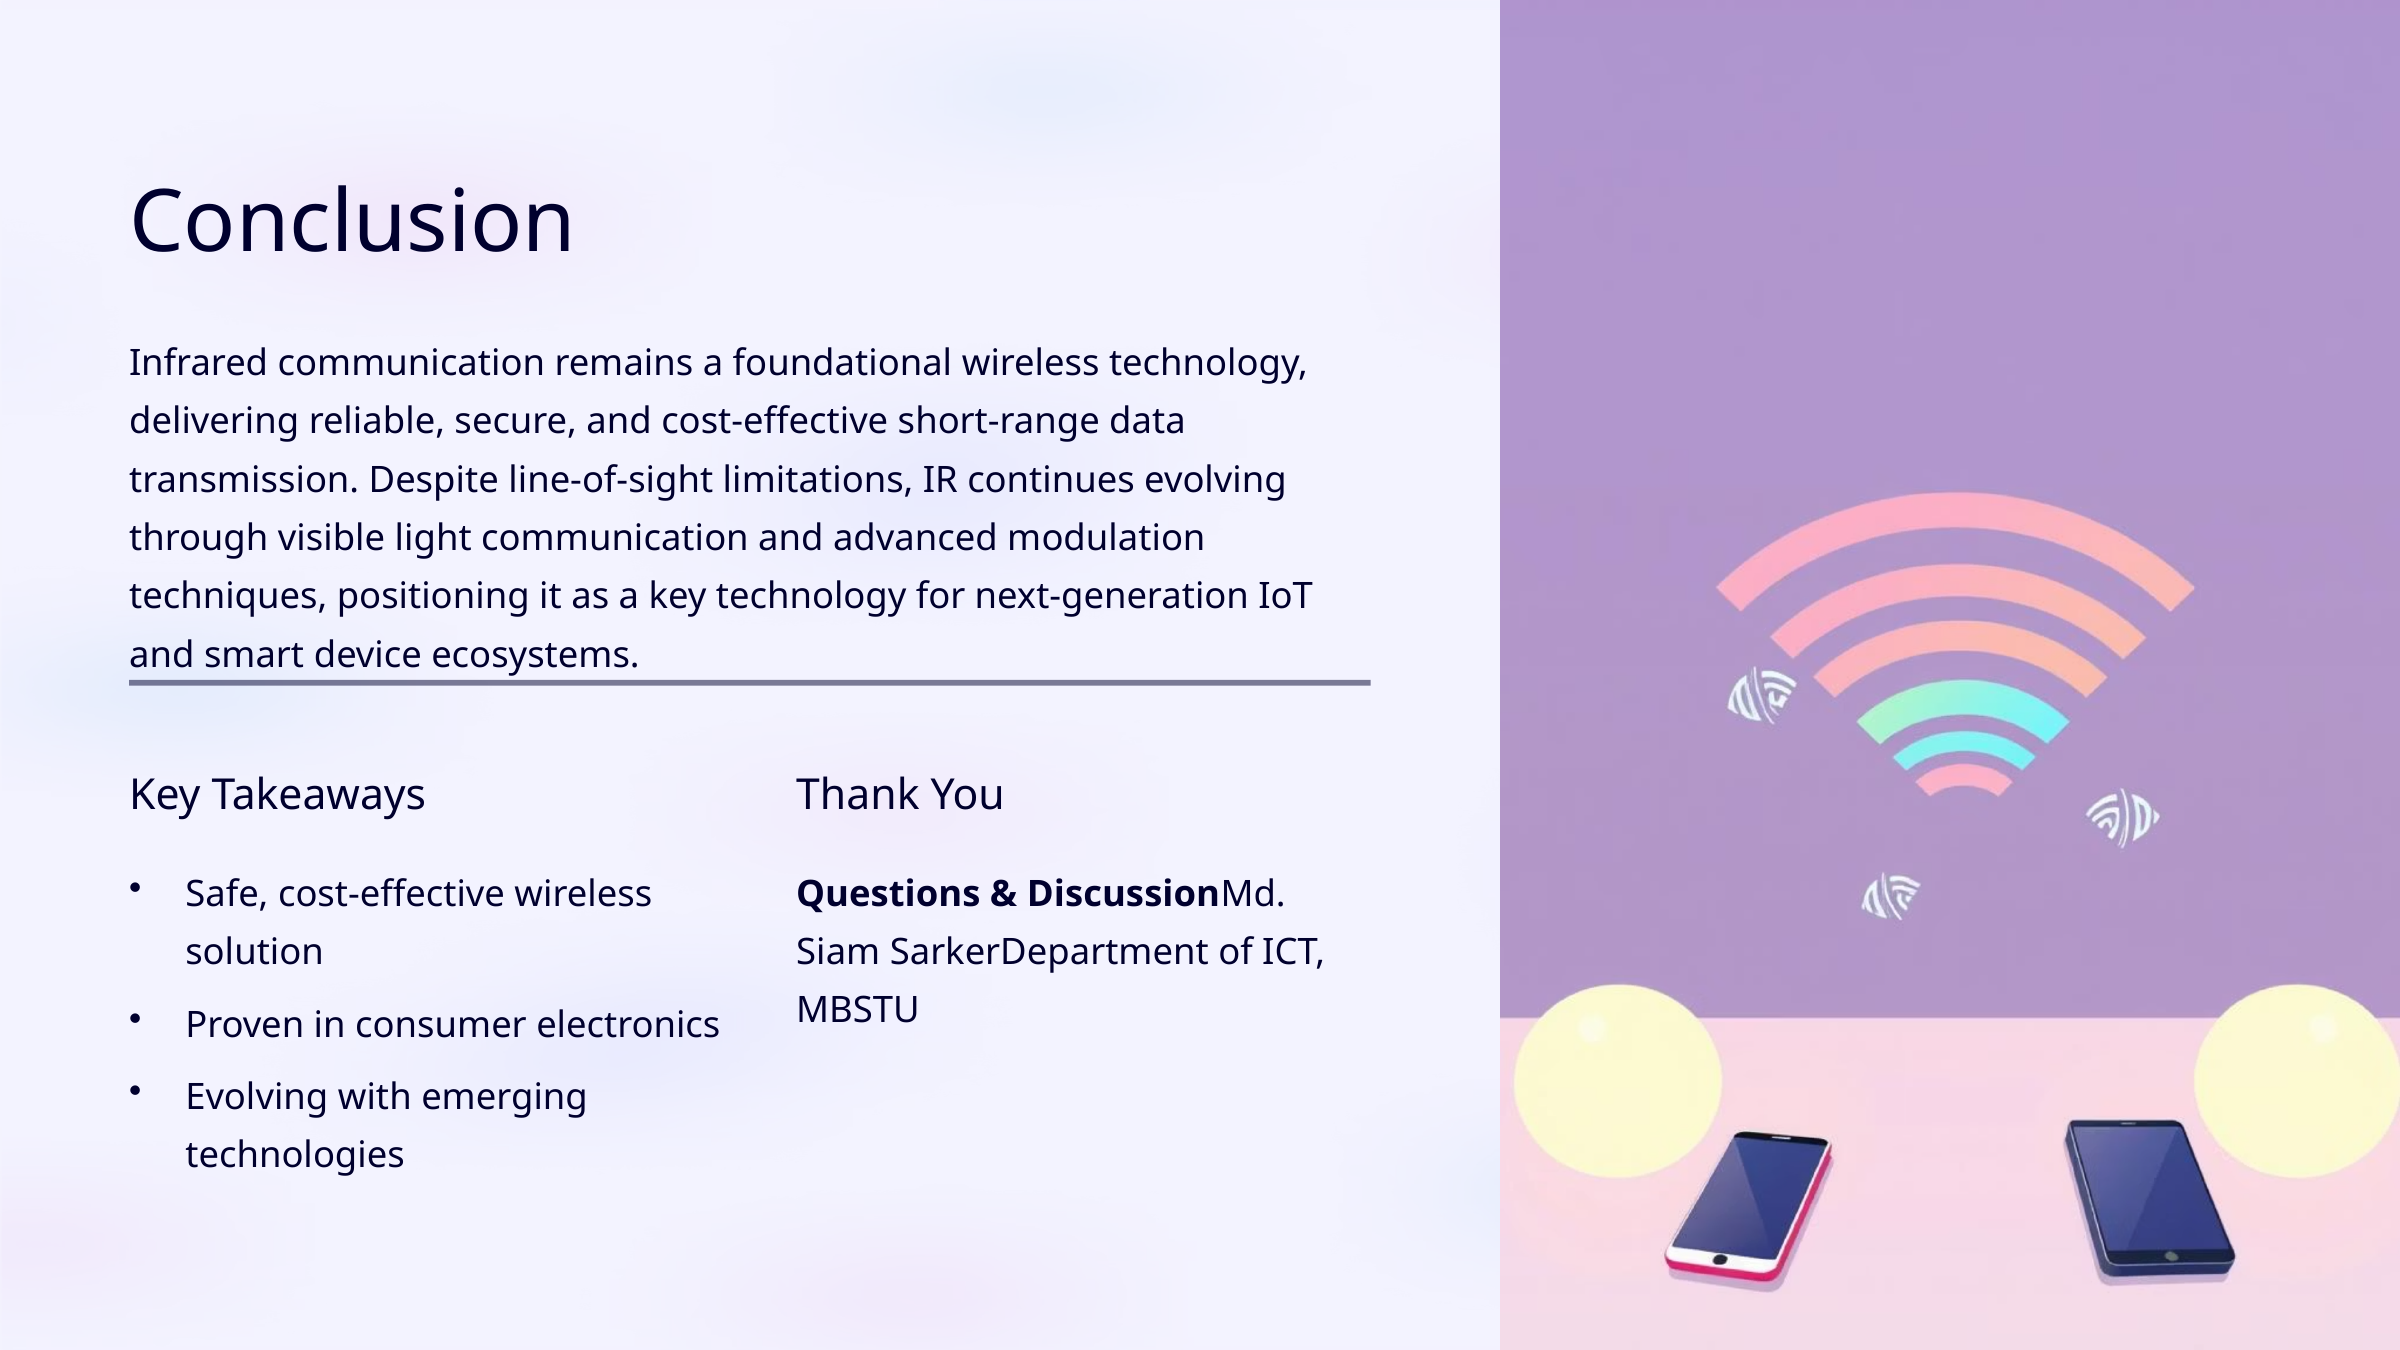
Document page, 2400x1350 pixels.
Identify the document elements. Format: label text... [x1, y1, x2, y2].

text_box Questions & DiscussionMd. Siam SarkerDepartment of ICT, MBSTU [796, 855, 1372, 1033]
text_box Conclusion [129, 160, 998, 270]
text_box Key Takeaways [129, 764, 564, 819]
text_box Safe, cost-effective wireless solution [129, 855, 705, 974]
text_box [129, 679, 1371, 686]
picture [1499, 0, 2400, 1350]
text_box Evolving with emerging technologies [129, 1058, 705, 1177]
text_box Infrared communication remains a foundational wireless technology, delivering reliable, secure, and cost-effective short-range data transmission. Despite line-of-sight limitations, IR continues evolving through visible light communication and advanced modulation techniques, positioning it as a key technology for next-generation IoT and smart device ecosystems. [129, 324, 1371, 620]
text_box Thank You [796, 764, 1231, 819]
text_box Proven in consumer electronics [129, 986, 705, 1046]
